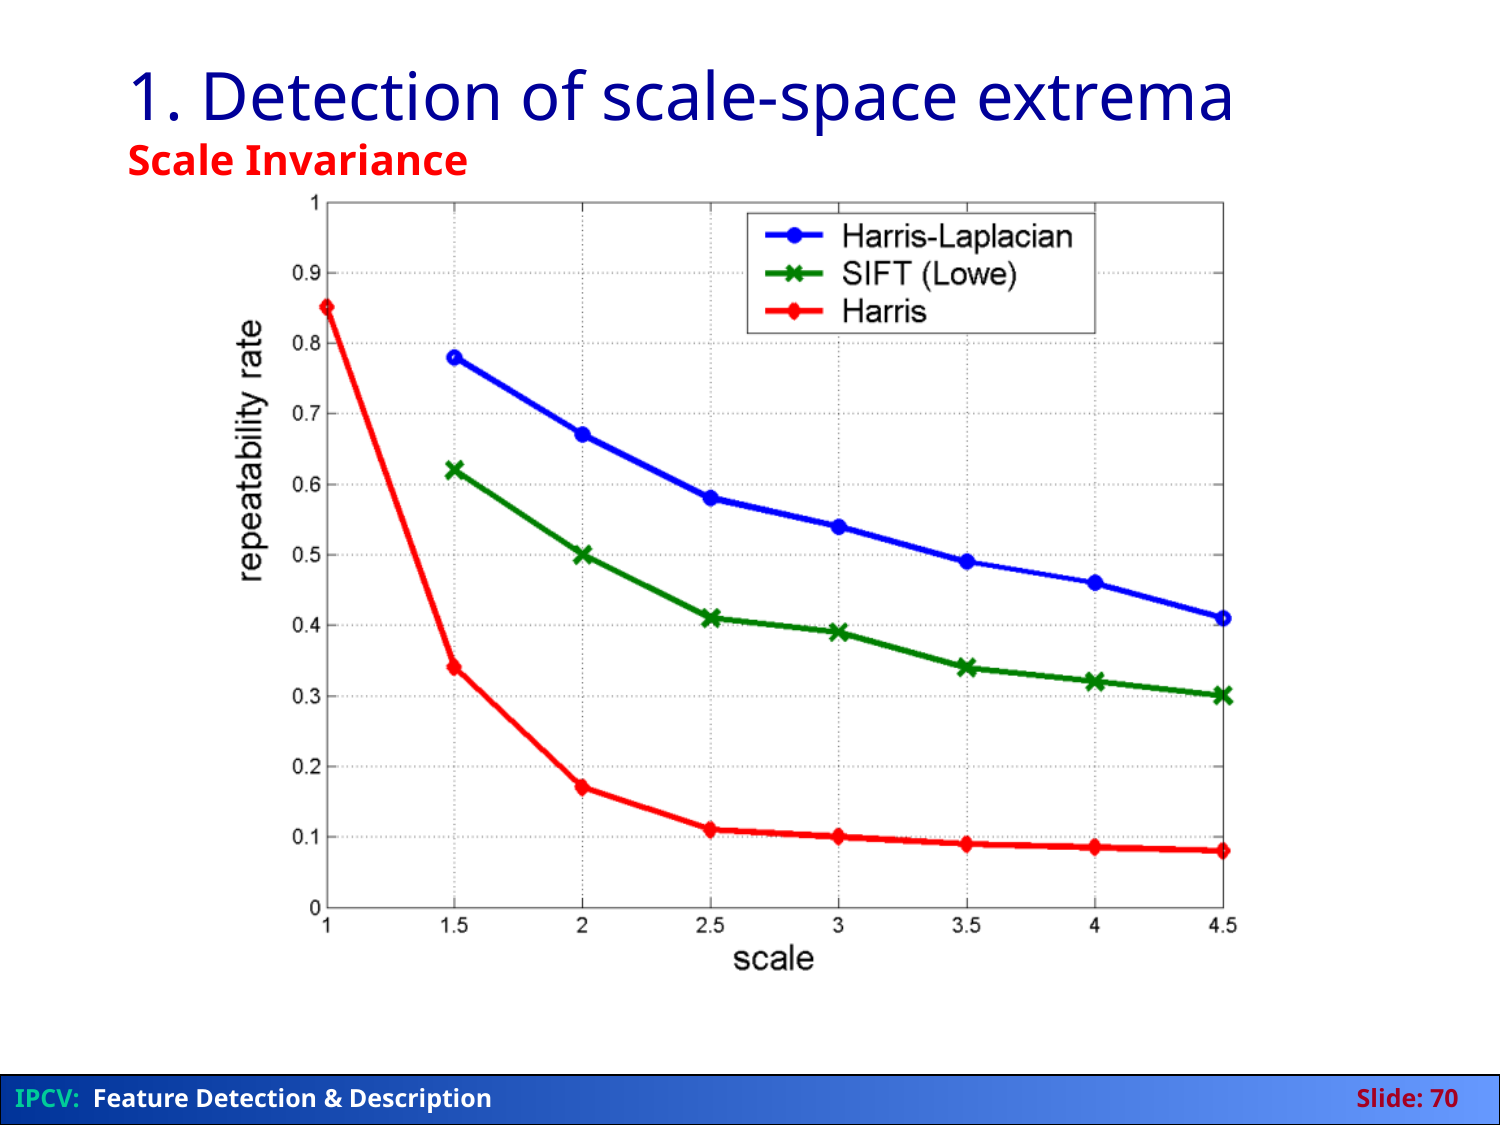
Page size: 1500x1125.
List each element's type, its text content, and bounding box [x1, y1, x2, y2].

title 1. Detection of scale-space extrema Scale Invariance [112, 24, 1463, 213]
picture [218, 178, 1259, 977]
footer IPCV: Feature Detection & Description Slide: 70 [0, 1074, 1500, 1125]
